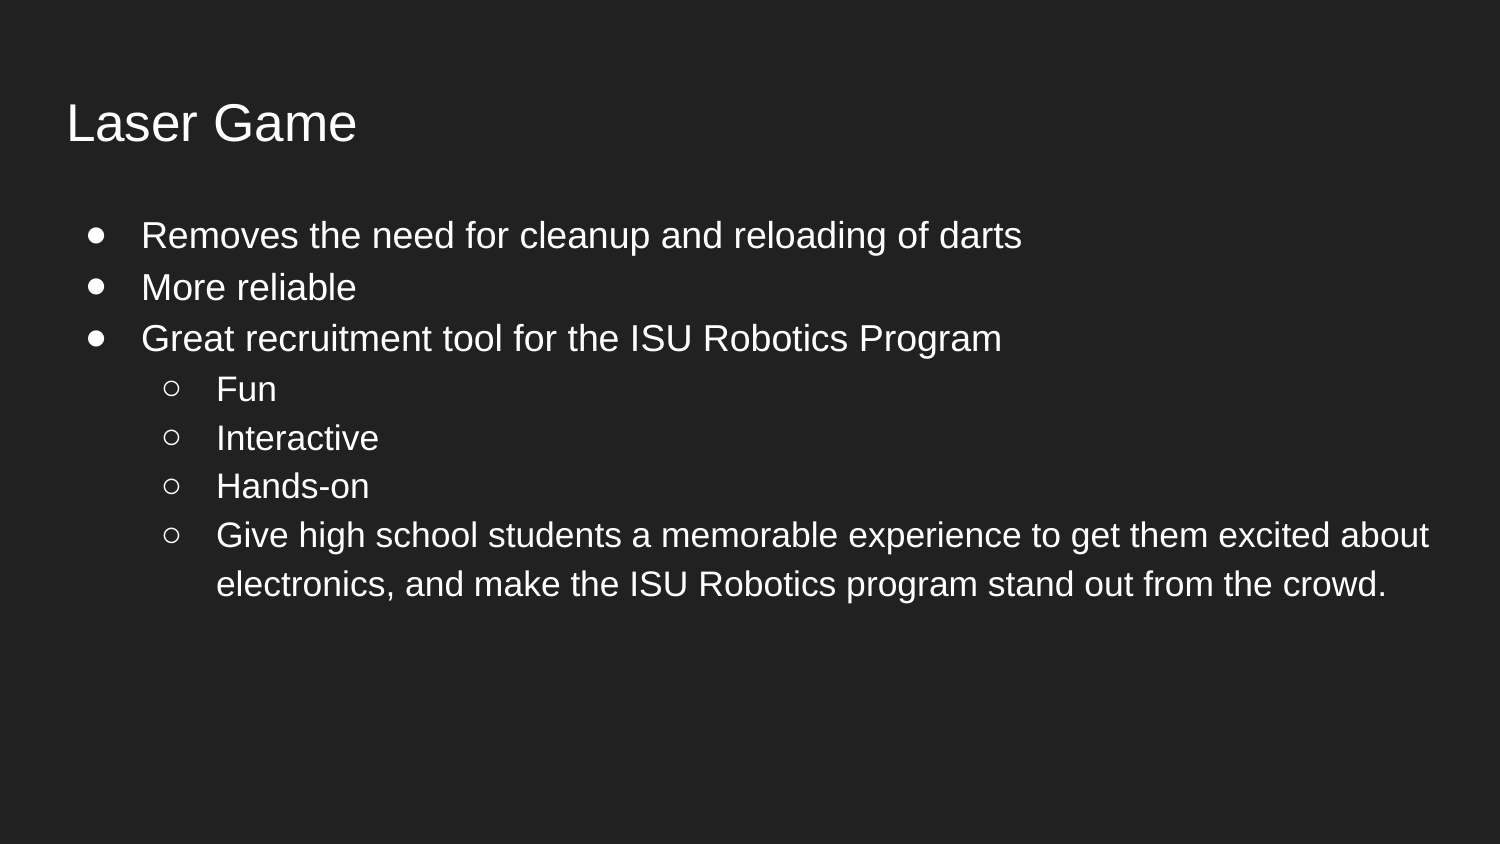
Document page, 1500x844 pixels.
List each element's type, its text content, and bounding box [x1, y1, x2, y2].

list Removes the need for cleanup and reloading of darts More reliable Great recruitment tool for the ISU Robotics Program Fun Interactive Hands-on Give high school students a memorable experience to get them excited about electronics, and make the ISU Robotics program stand out from the crowd. [51, 189, 1449, 750]
title Laser Game [51, 72, 1449, 167]
